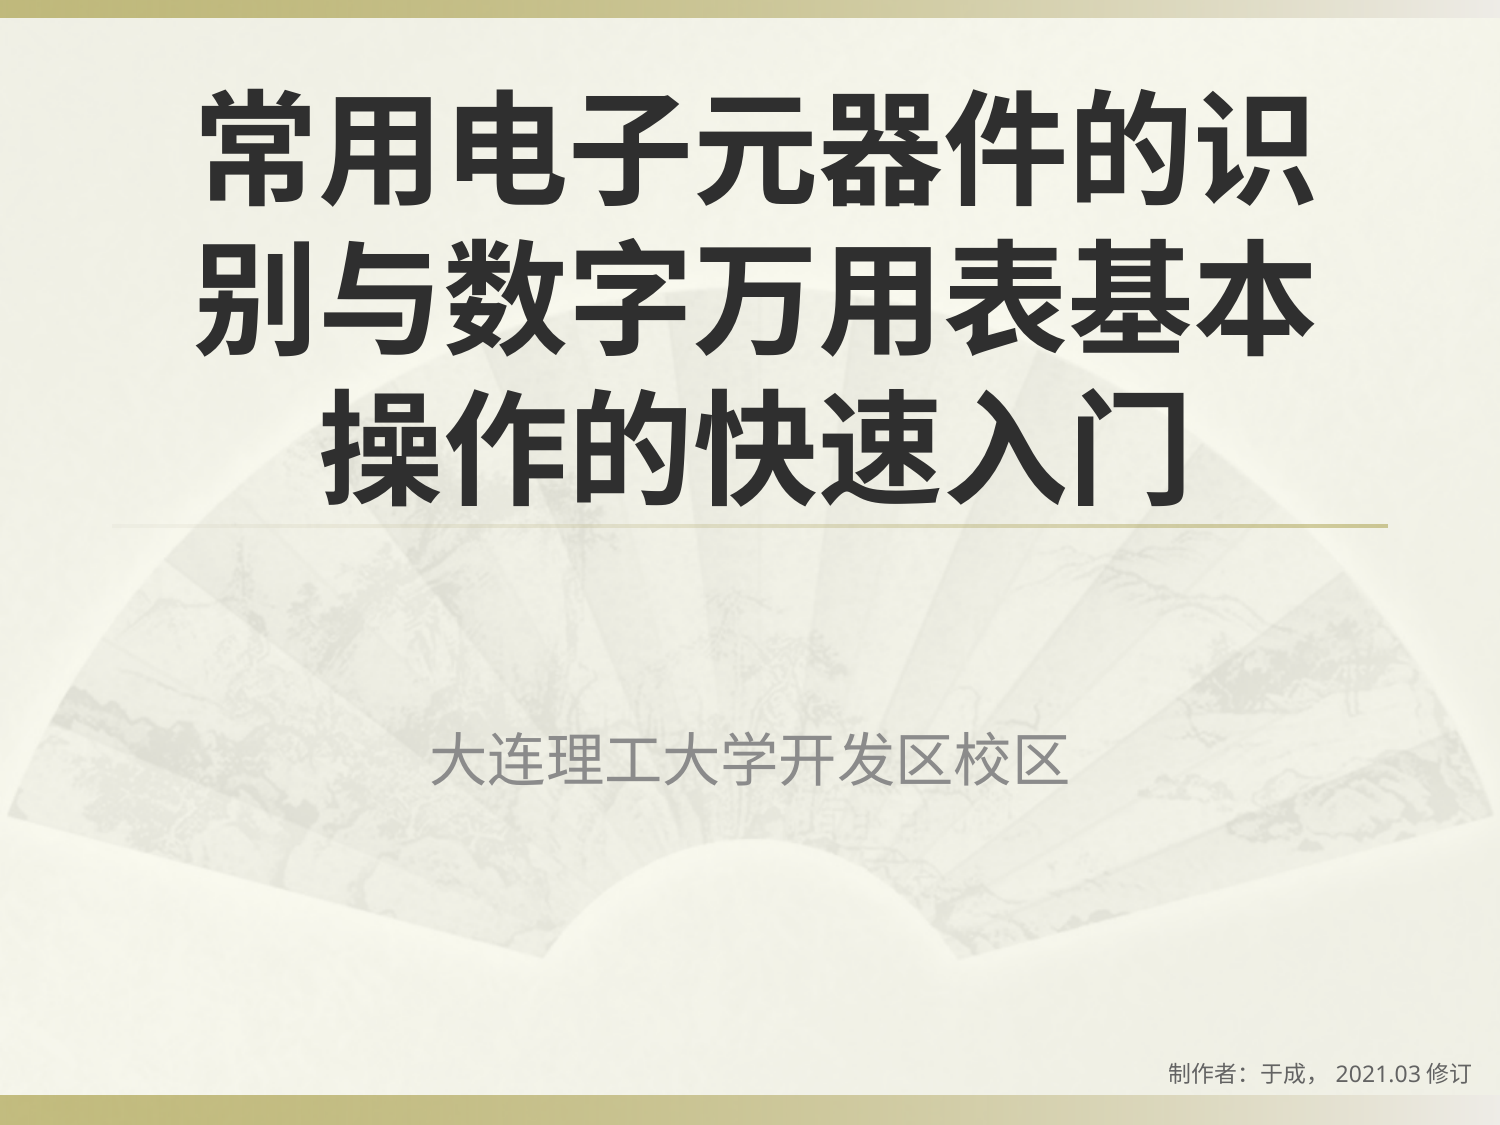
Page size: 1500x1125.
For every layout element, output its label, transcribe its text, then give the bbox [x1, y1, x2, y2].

footer 制作者：于成，2021.03修订 [875, 1050, 1488, 1097]
subtitle 大连理工大学开发区校区 [225, 716, 1275, 815]
title 常用电子元器件的识别与数字万用表基本操作的快速入门 [159, 66, 1353, 528]
